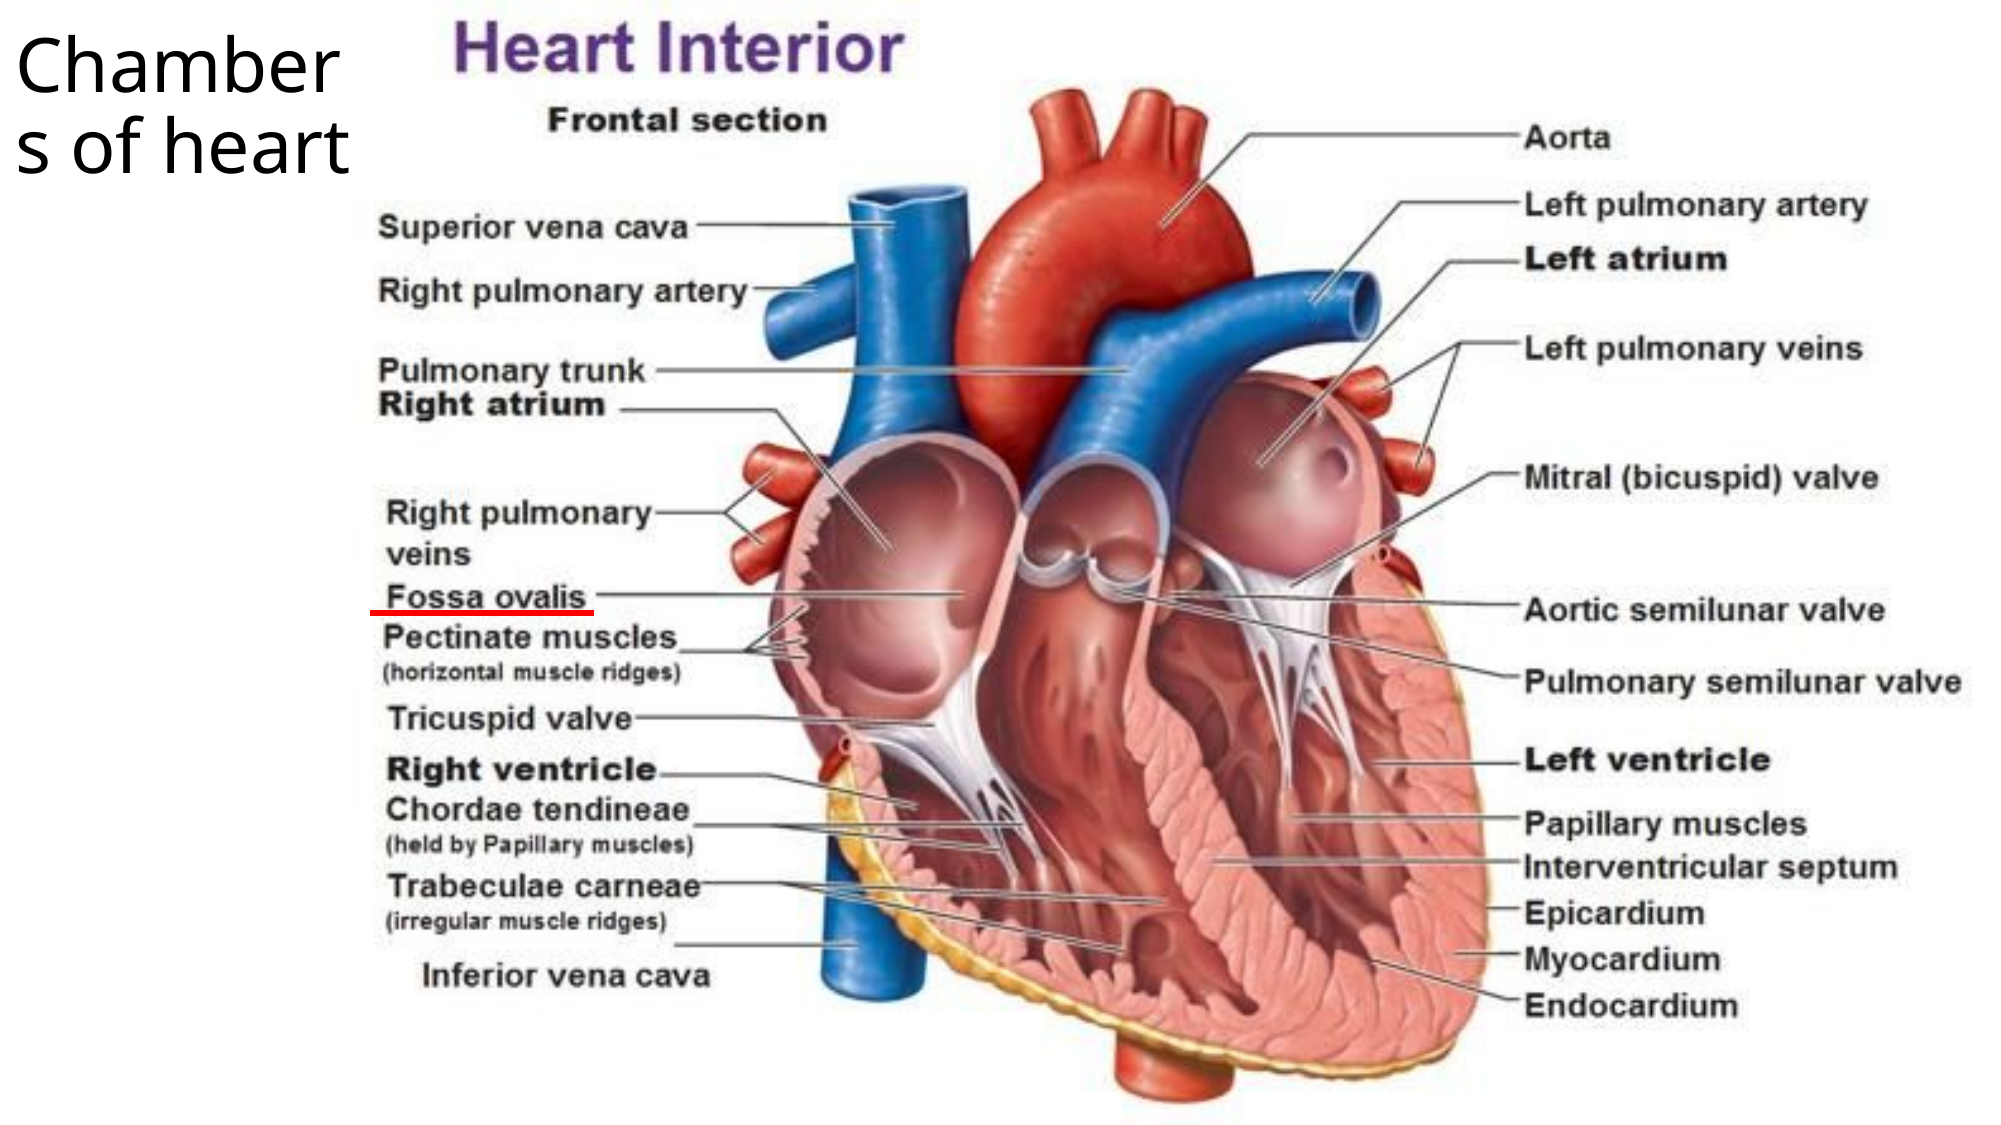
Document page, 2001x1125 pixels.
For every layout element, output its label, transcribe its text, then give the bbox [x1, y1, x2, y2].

title Chambers of heart [0, 0, 353, 218]
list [353, 0, 1972, 1125]
